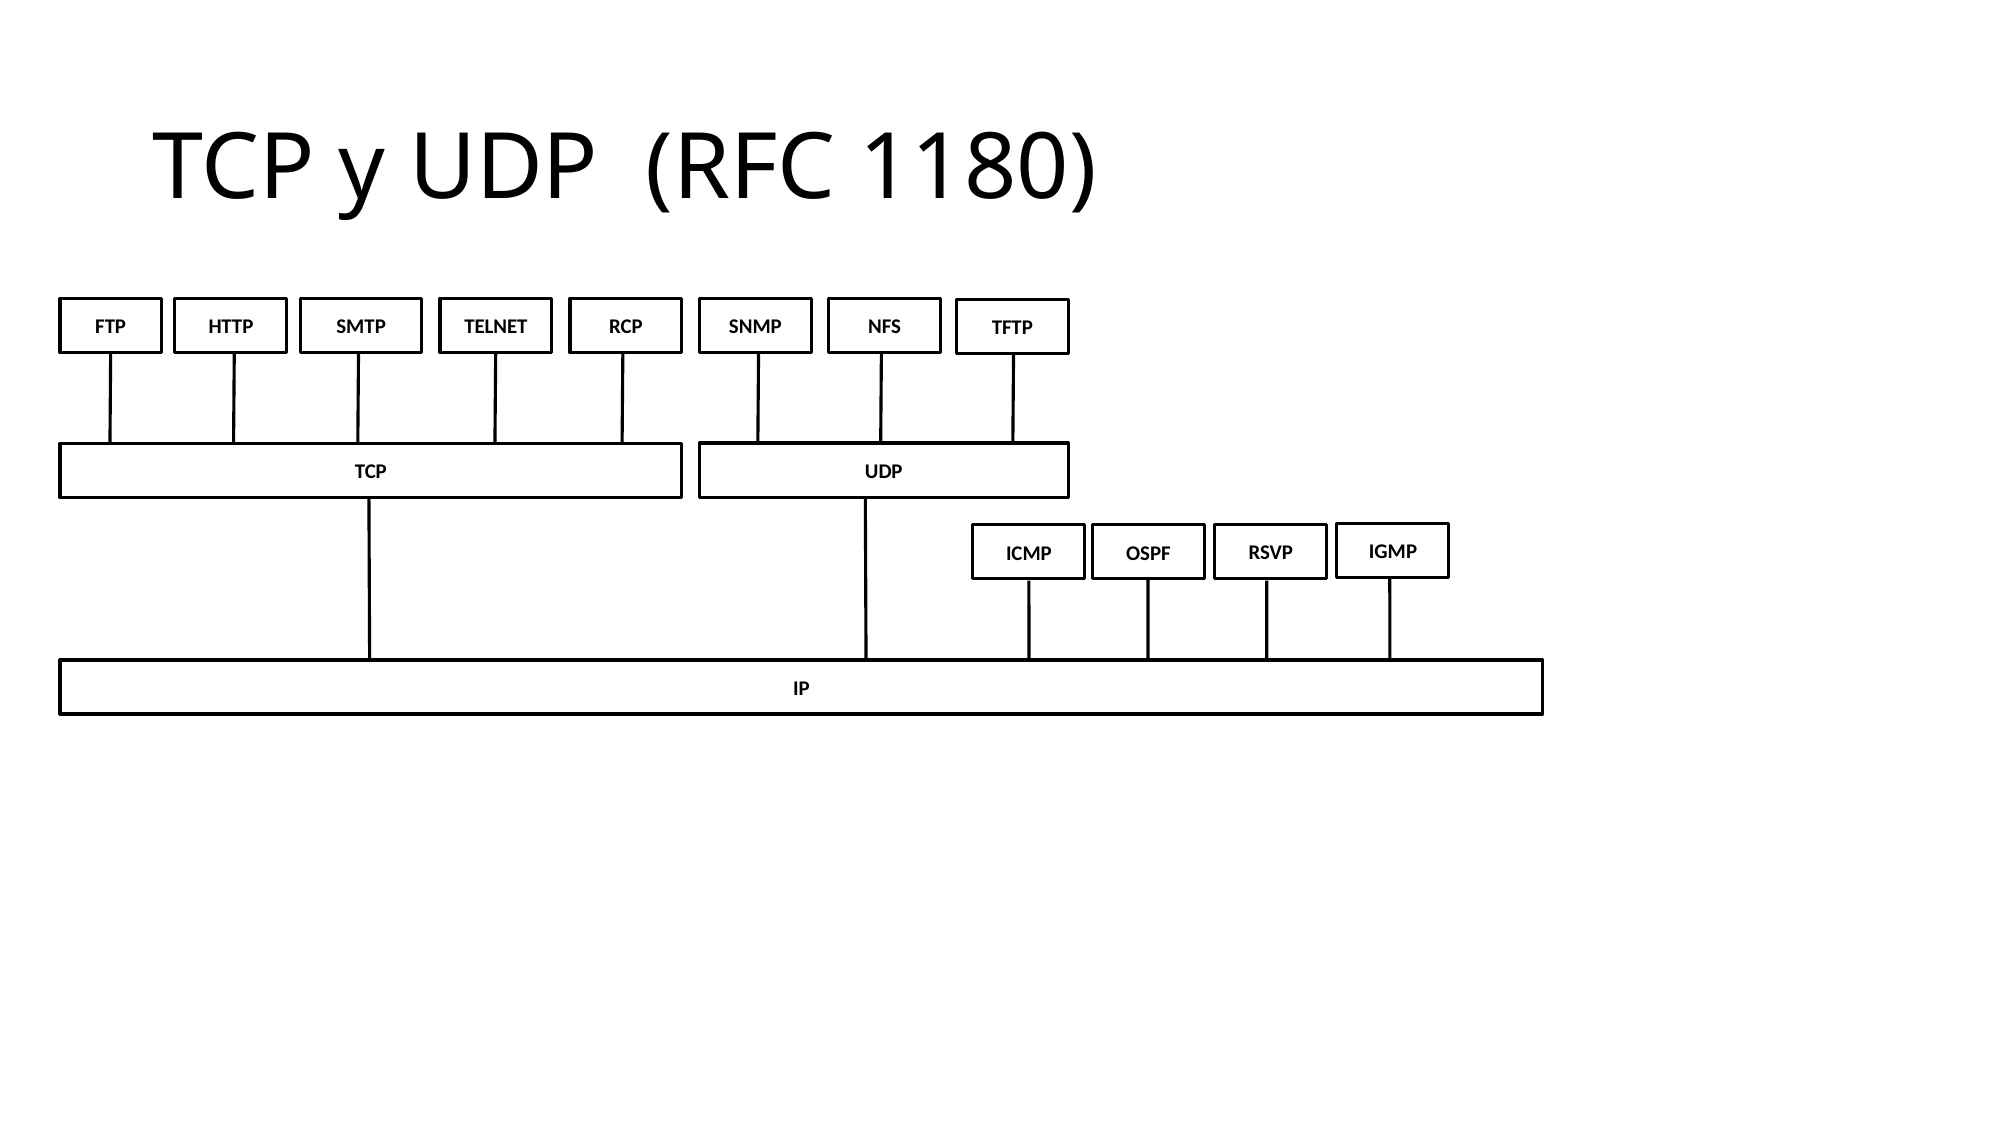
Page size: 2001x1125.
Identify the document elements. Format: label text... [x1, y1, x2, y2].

text_box RCP [569, 298, 682, 353]
text_box SMTP [300, 298, 422, 353]
text_box TFTP [956, 299, 1069, 354]
text_box HTTP [174, 298, 287, 353]
text_box FTP [60, 298, 162, 353]
text_box IP [60, 659, 1543, 714]
text_box UDP [699, 443, 1069, 498]
text_box ICMP [972, 524, 1085, 579]
text_box TELNET [439, 298, 552, 353]
text_box TCP y UDP (RFC 1180) [137, 59, 1863, 278]
text_box TCP [59, 443, 682, 498]
text_box IGMP [1336, 523, 1449, 578]
text_box OSPF [1092, 524, 1205, 579]
text_box NFS [828, 298, 941, 353]
text_box RSVP [1214, 524, 1327, 579]
text_box SNMP [699, 298, 812, 353]
